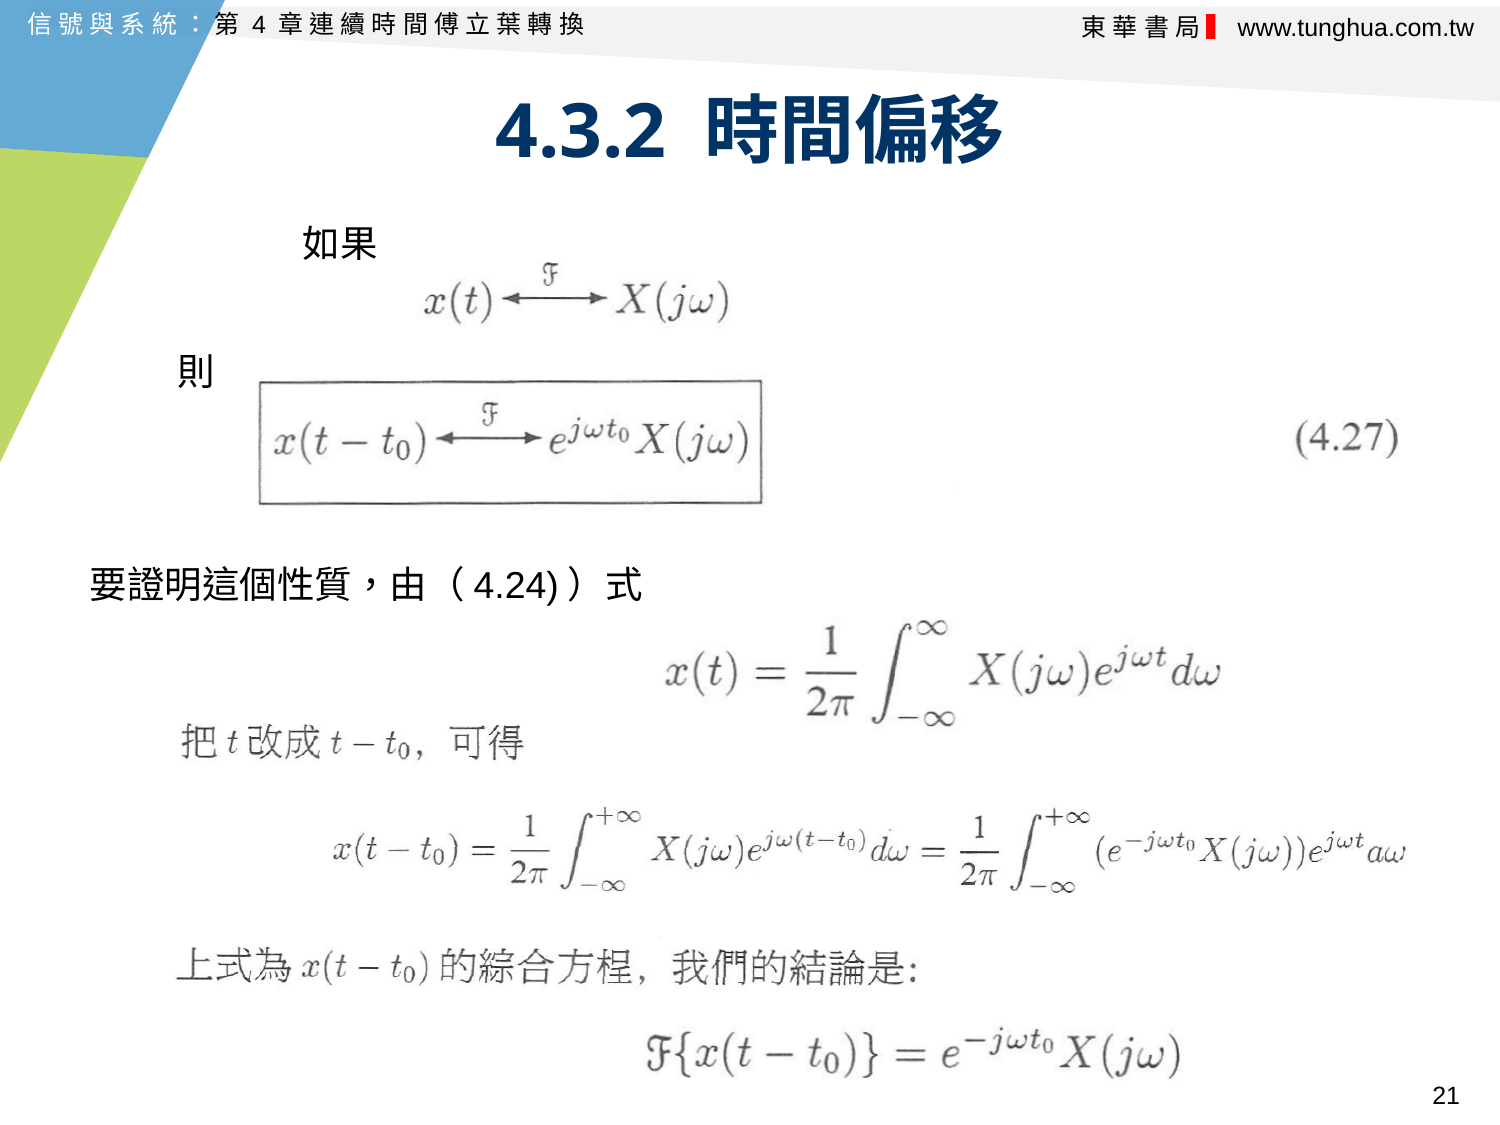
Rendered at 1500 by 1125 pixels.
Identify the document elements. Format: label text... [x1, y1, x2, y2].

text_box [74, 212, 1413, 1093]
slide_number 21 [1224, 1072, 1475, 1125]
title 4.3.2 時間偏移 [74, 42, 1426, 213]
